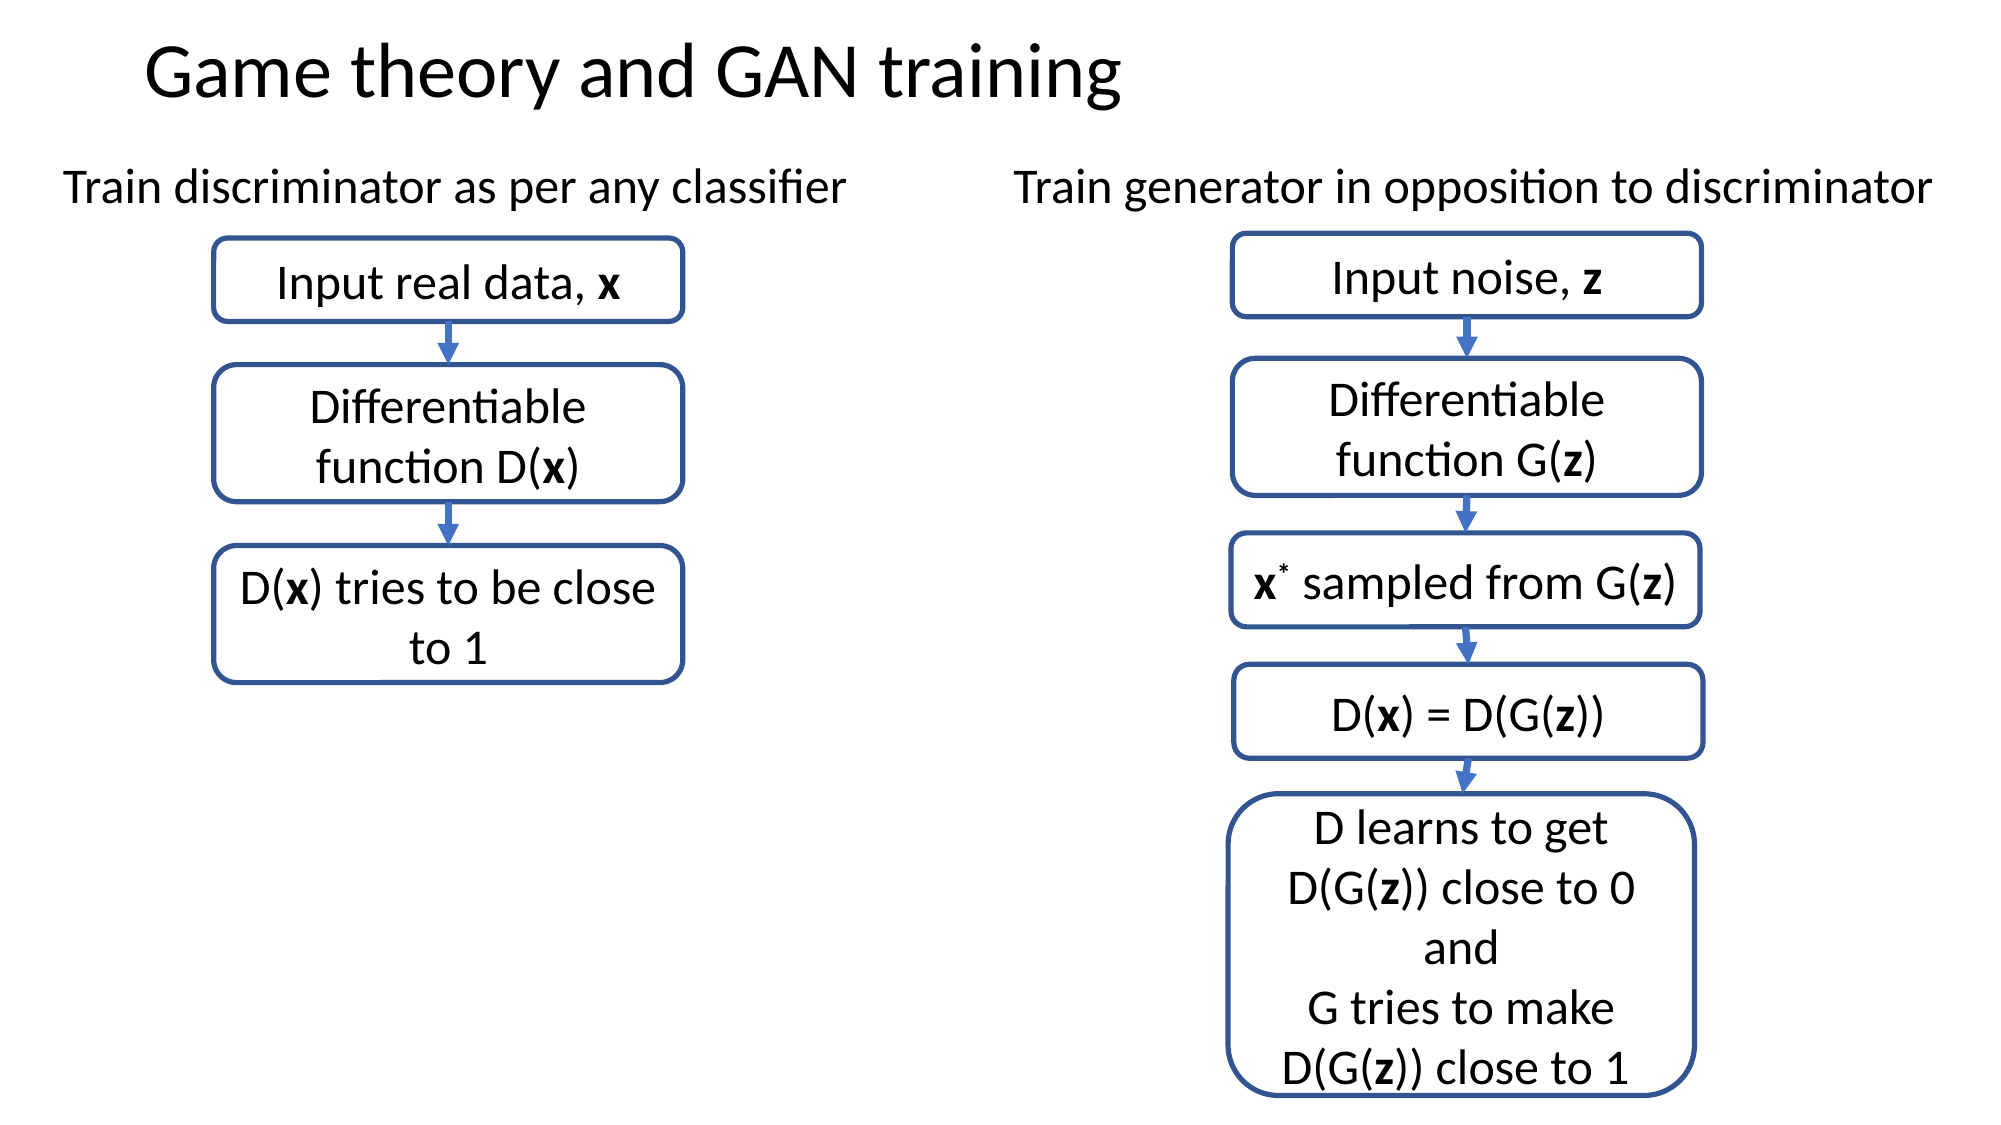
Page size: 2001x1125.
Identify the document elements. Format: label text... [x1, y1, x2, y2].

text_box Game theory and GAN training [129, 22, 1855, 123]
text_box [1462, 758, 1469, 794]
text_box D(x) tries to be close to 1 [212, 544, 684, 684]
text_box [1465, 626, 1469, 665]
text_box Input noise, z [1231, 232, 1703, 318]
text_box x* sampled from G(z) [1229, 531, 1702, 628]
text_box D learns to get D(G(z)) close to 0 and G tries to make D(G(z)) close to 1 [1227, 792, 1696, 1097]
text_box Input real data, x [212, 236, 684, 323]
text_box Train generator in opposition to discriminator [992, 146, 1955, 222]
text_box Differentiable function G(z) [1231, 357, 1703, 497]
text_box D(x) = D(G(z)) [1232, 663, 1705, 760]
text_box Train discriminator as per any classifier [36, 146, 875, 222]
text_box Differentiable function D(x) [212, 363, 684, 503]
